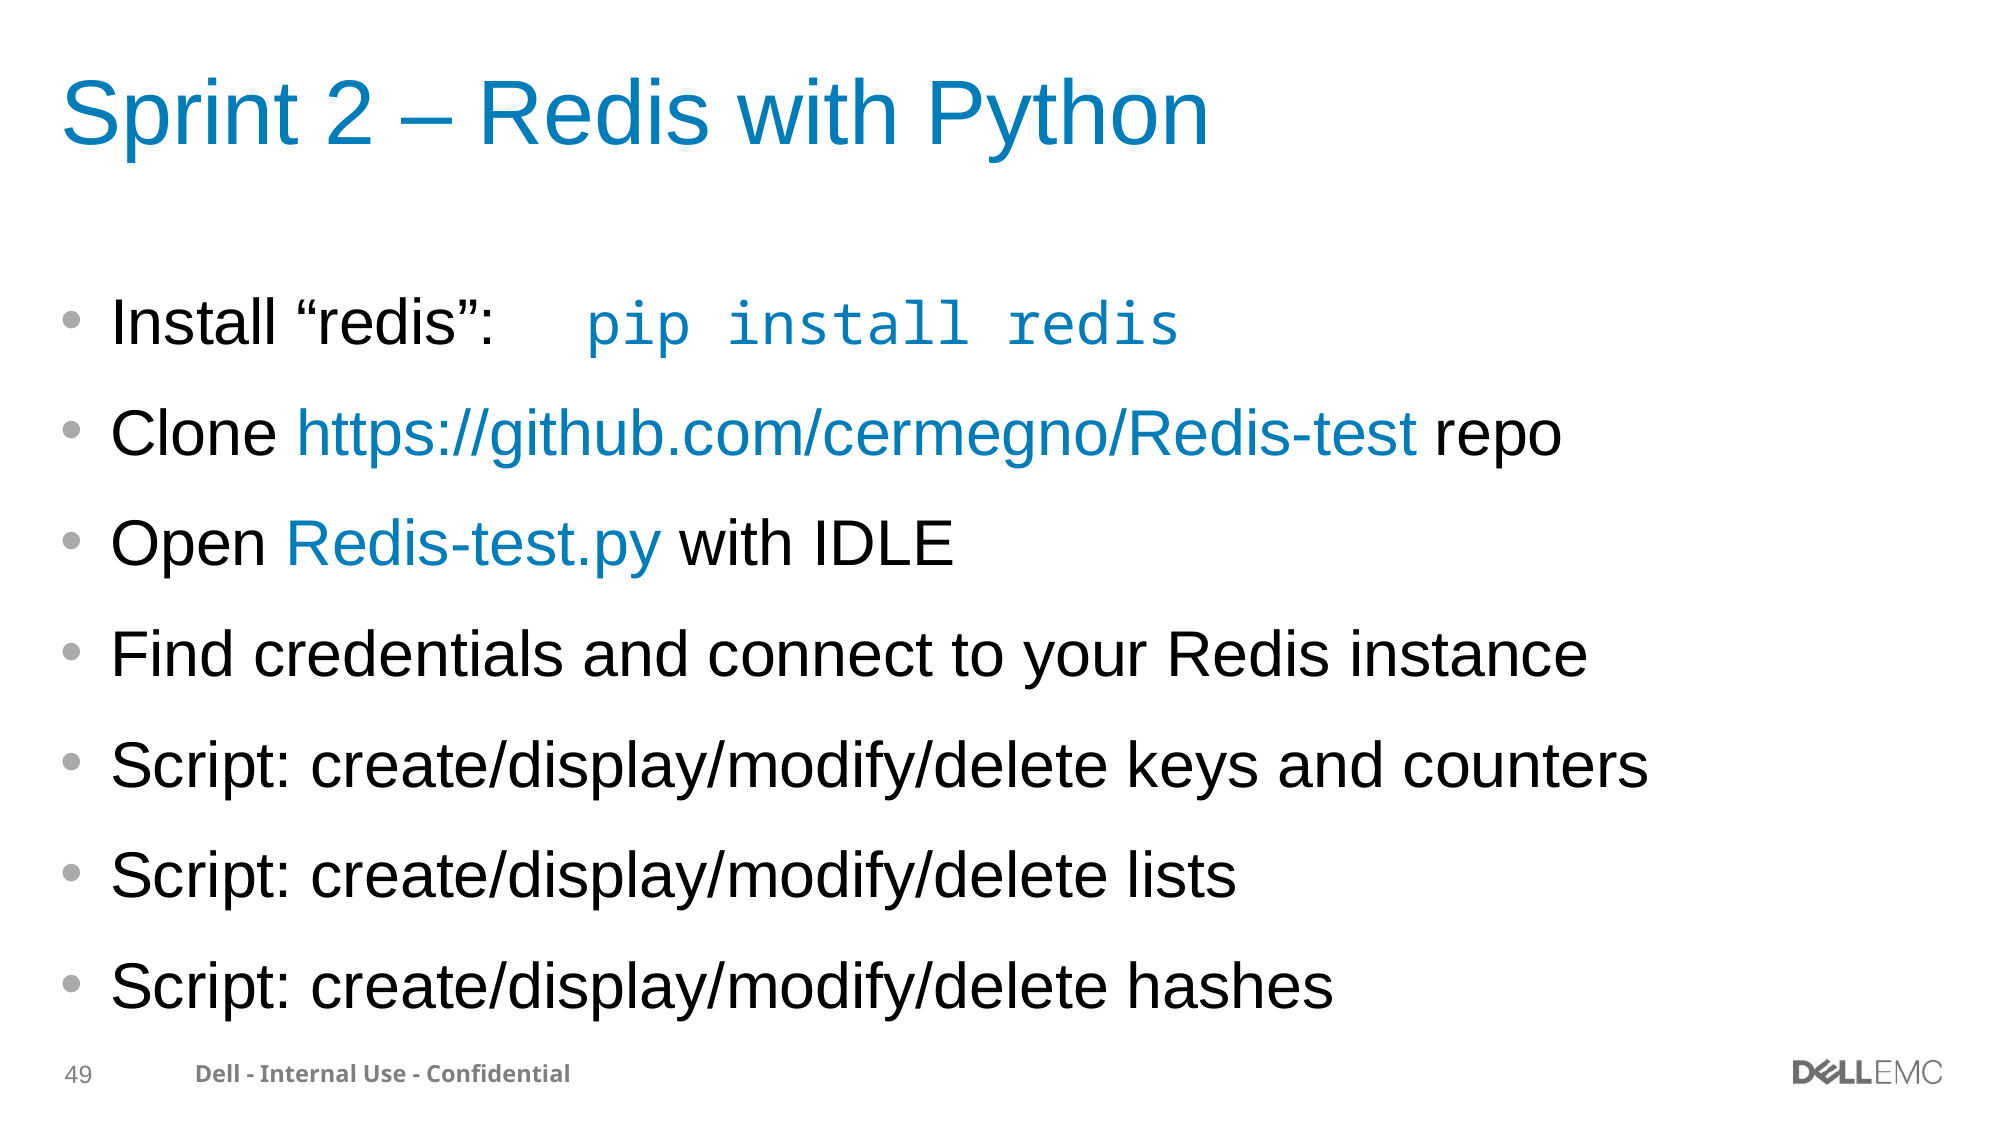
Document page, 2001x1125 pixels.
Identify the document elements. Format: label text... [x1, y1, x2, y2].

list Install “redis”: pip install redis Clone https://github.com/cermegno/Redis-test repo Open Redis-test.py with IDLE Find credentials and connect to your Redis instance Script: create/display/modify/delete keys and counters Script: create/display/modify/delete lists Script: create/display/modify/delete hashes [60, 279, 1800, 1045]
title Sprint 2 – Redis with Python [60, 57, 1800, 198]
picture [1793, 1058, 1942, 1085]
